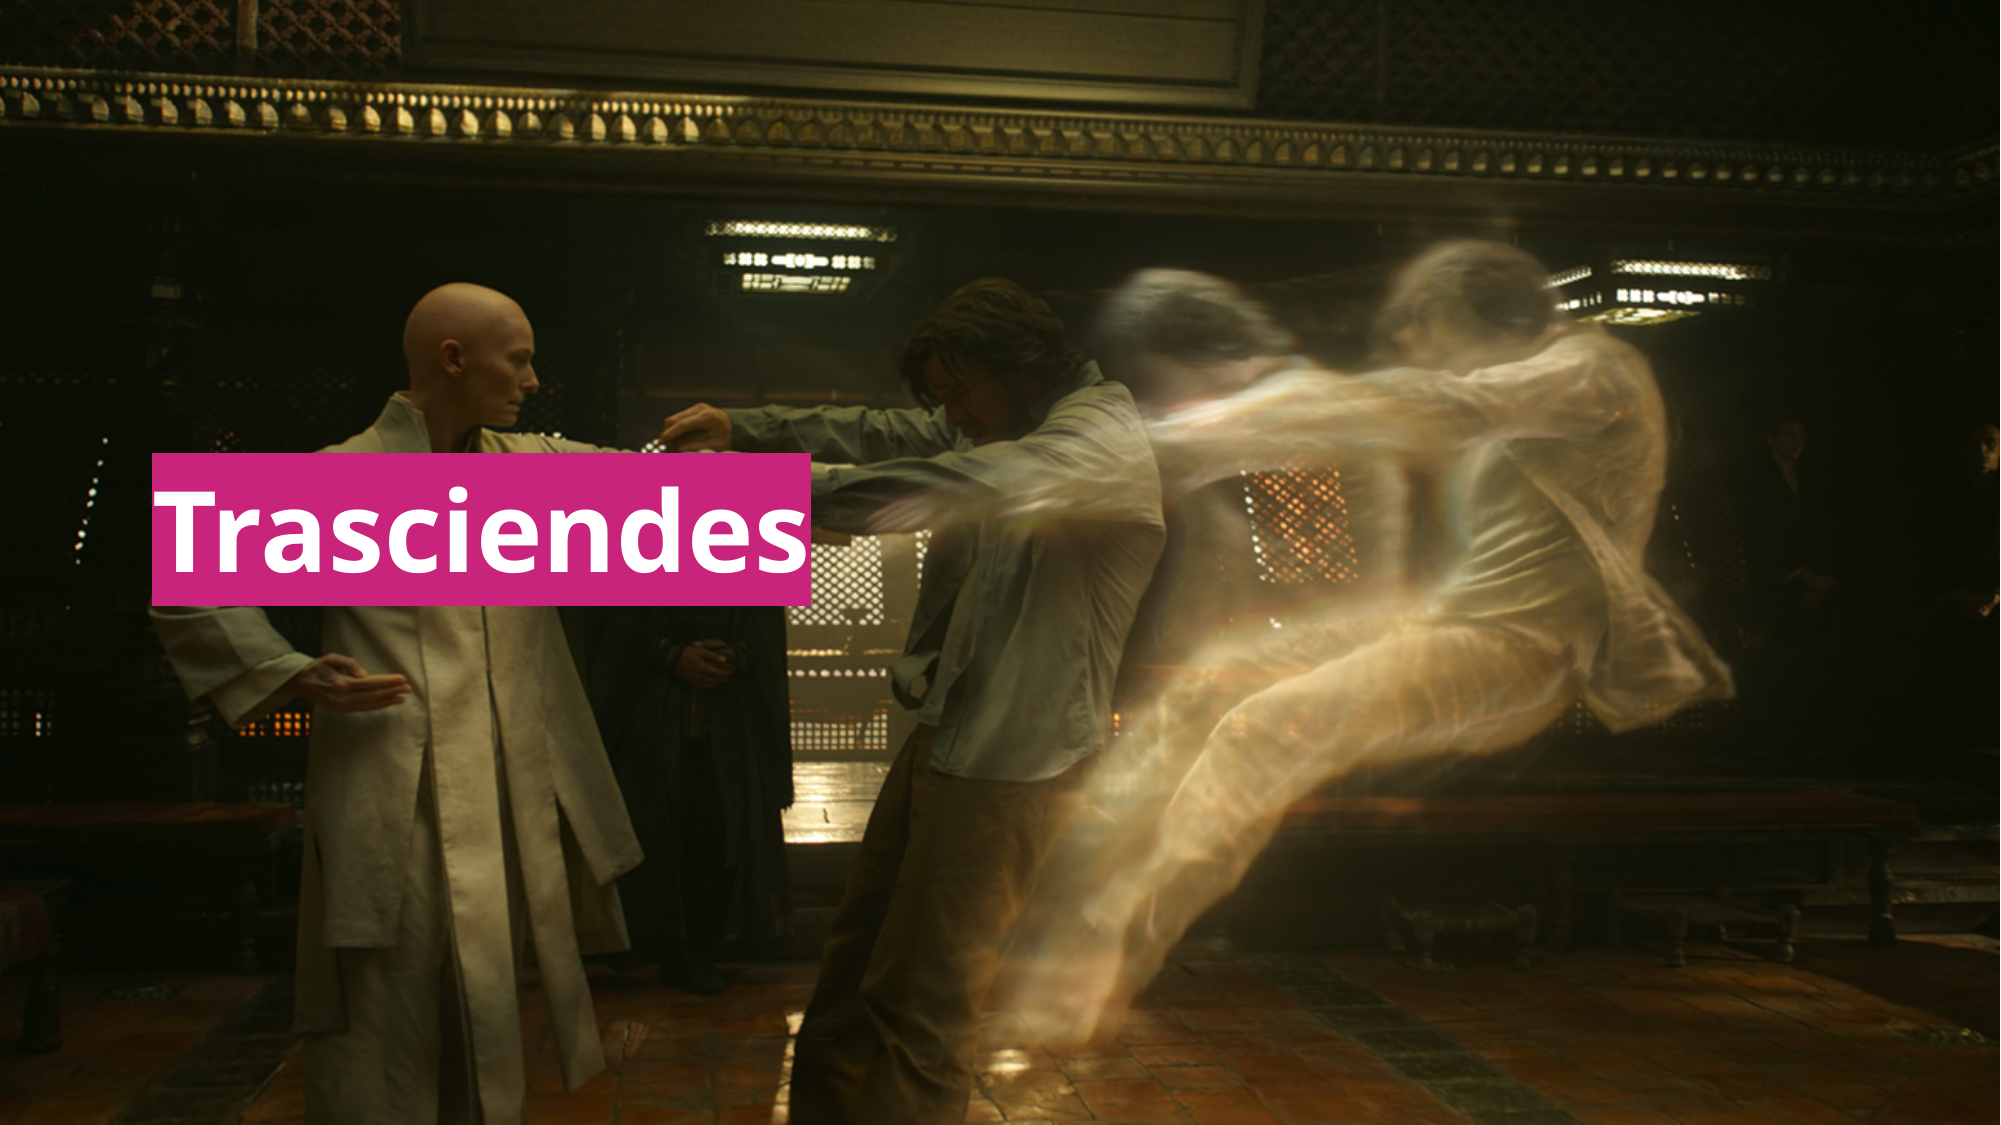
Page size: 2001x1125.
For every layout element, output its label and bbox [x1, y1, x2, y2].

list [0, 0, 2000, 1125]
